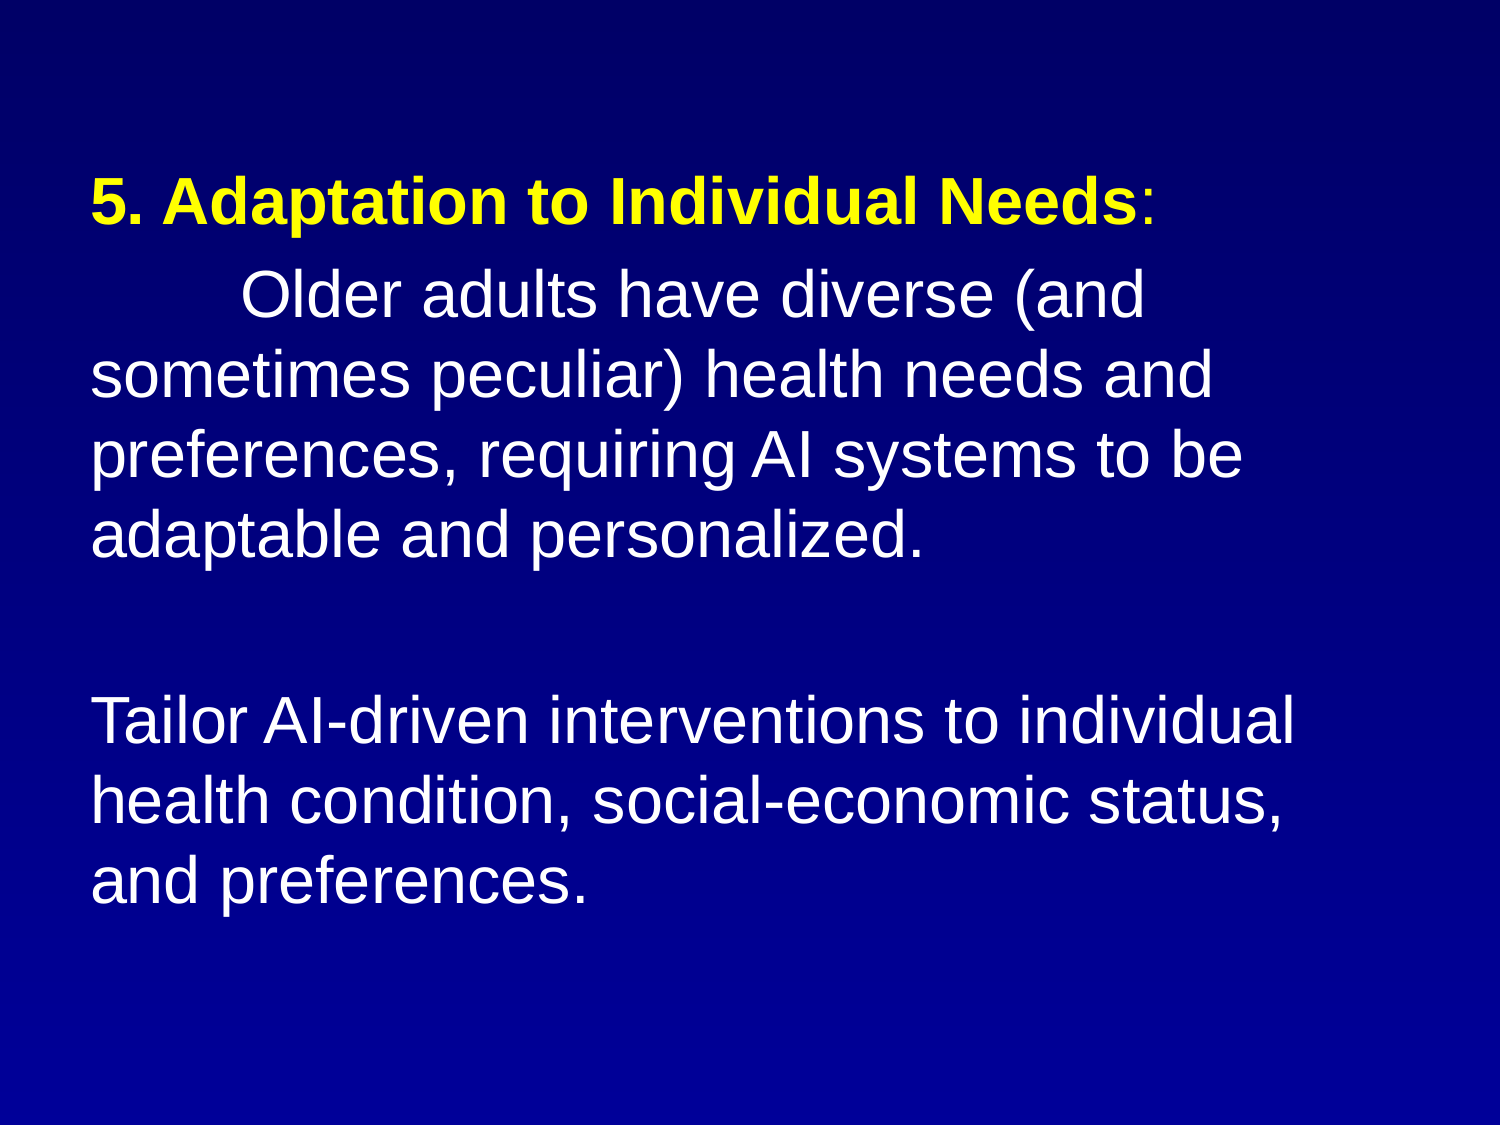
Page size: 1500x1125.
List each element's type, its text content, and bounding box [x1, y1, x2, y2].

list 5. Adaptation to Individual Needs: Older adults have diverse (and sometimes peculiar) health needs and preferences, requiring AI systems to be adaptable and personalized. Tailor AI-driven interventions to individual health condition, social-economic status, and preferences. [74, 149, 1426, 893]
